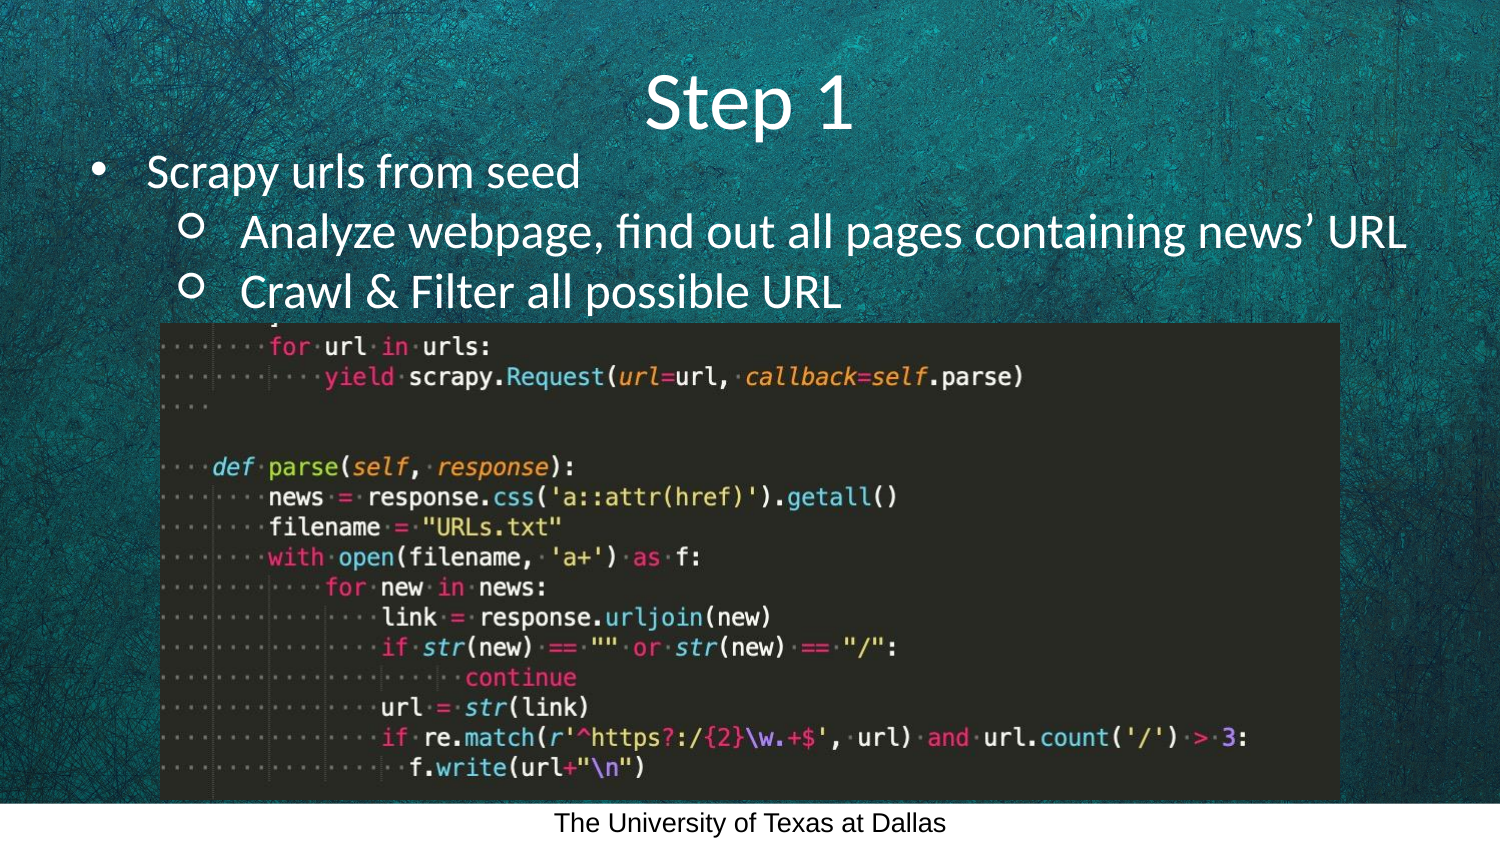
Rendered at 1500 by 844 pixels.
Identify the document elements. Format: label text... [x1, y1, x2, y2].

picture [0, 0, 1500, 844]
text_box Step 1 [224, 38, 1275, 131]
text_box Scrapy urls from seed Analyze webpage, find out all pages containing news’ URL Crawl & Filter all possible URL [74, 131, 1500, 663]
